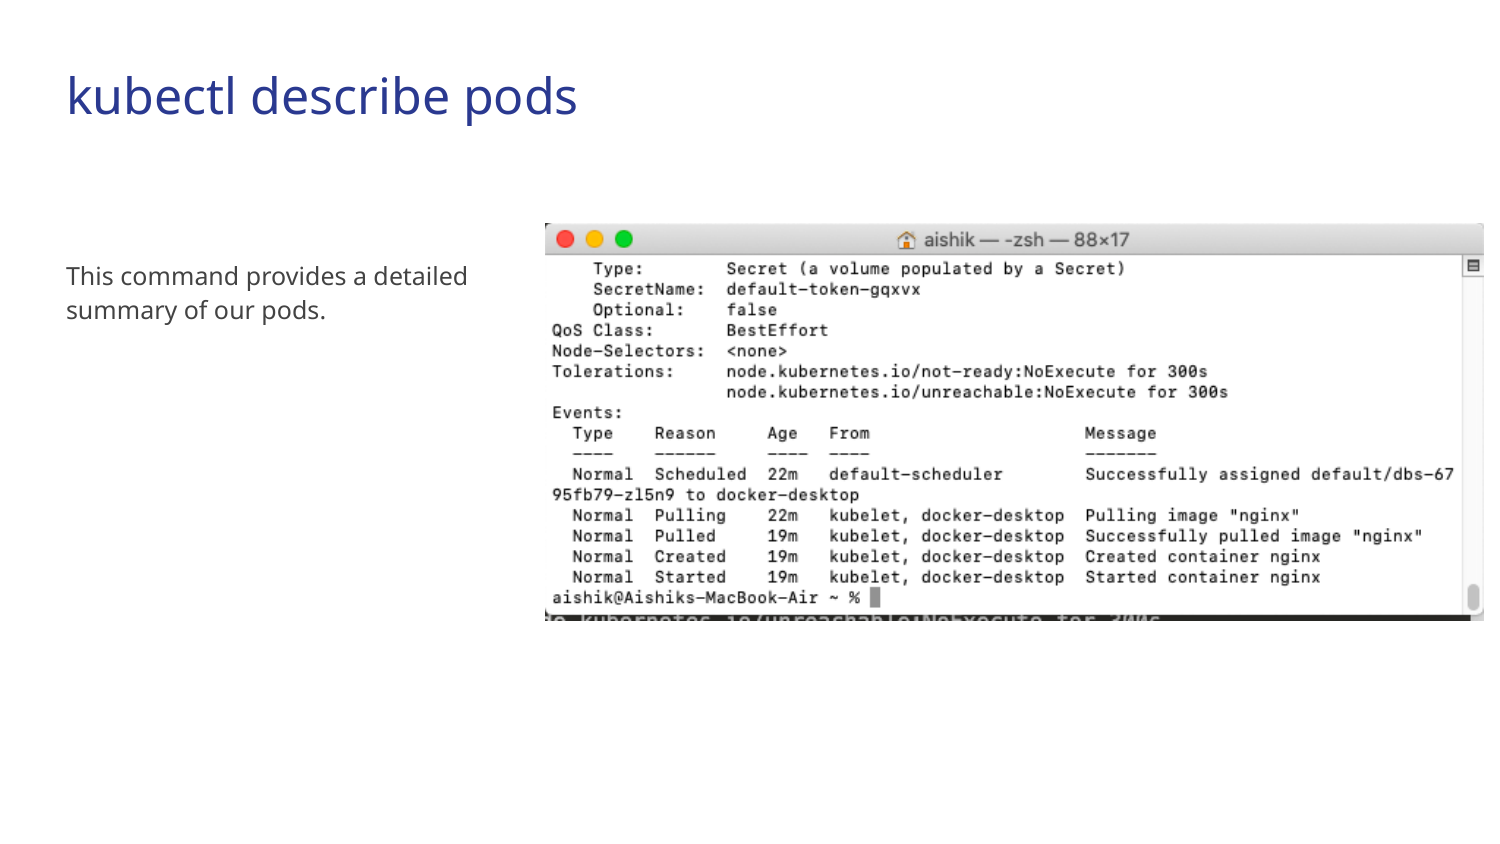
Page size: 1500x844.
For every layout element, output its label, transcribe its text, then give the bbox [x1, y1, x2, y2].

title kubectl describe pods [51, 59, 611, 140]
picture [545, 223, 1485, 621]
list This command provides a detailed summary of our pods. [51, 240, 512, 750]
